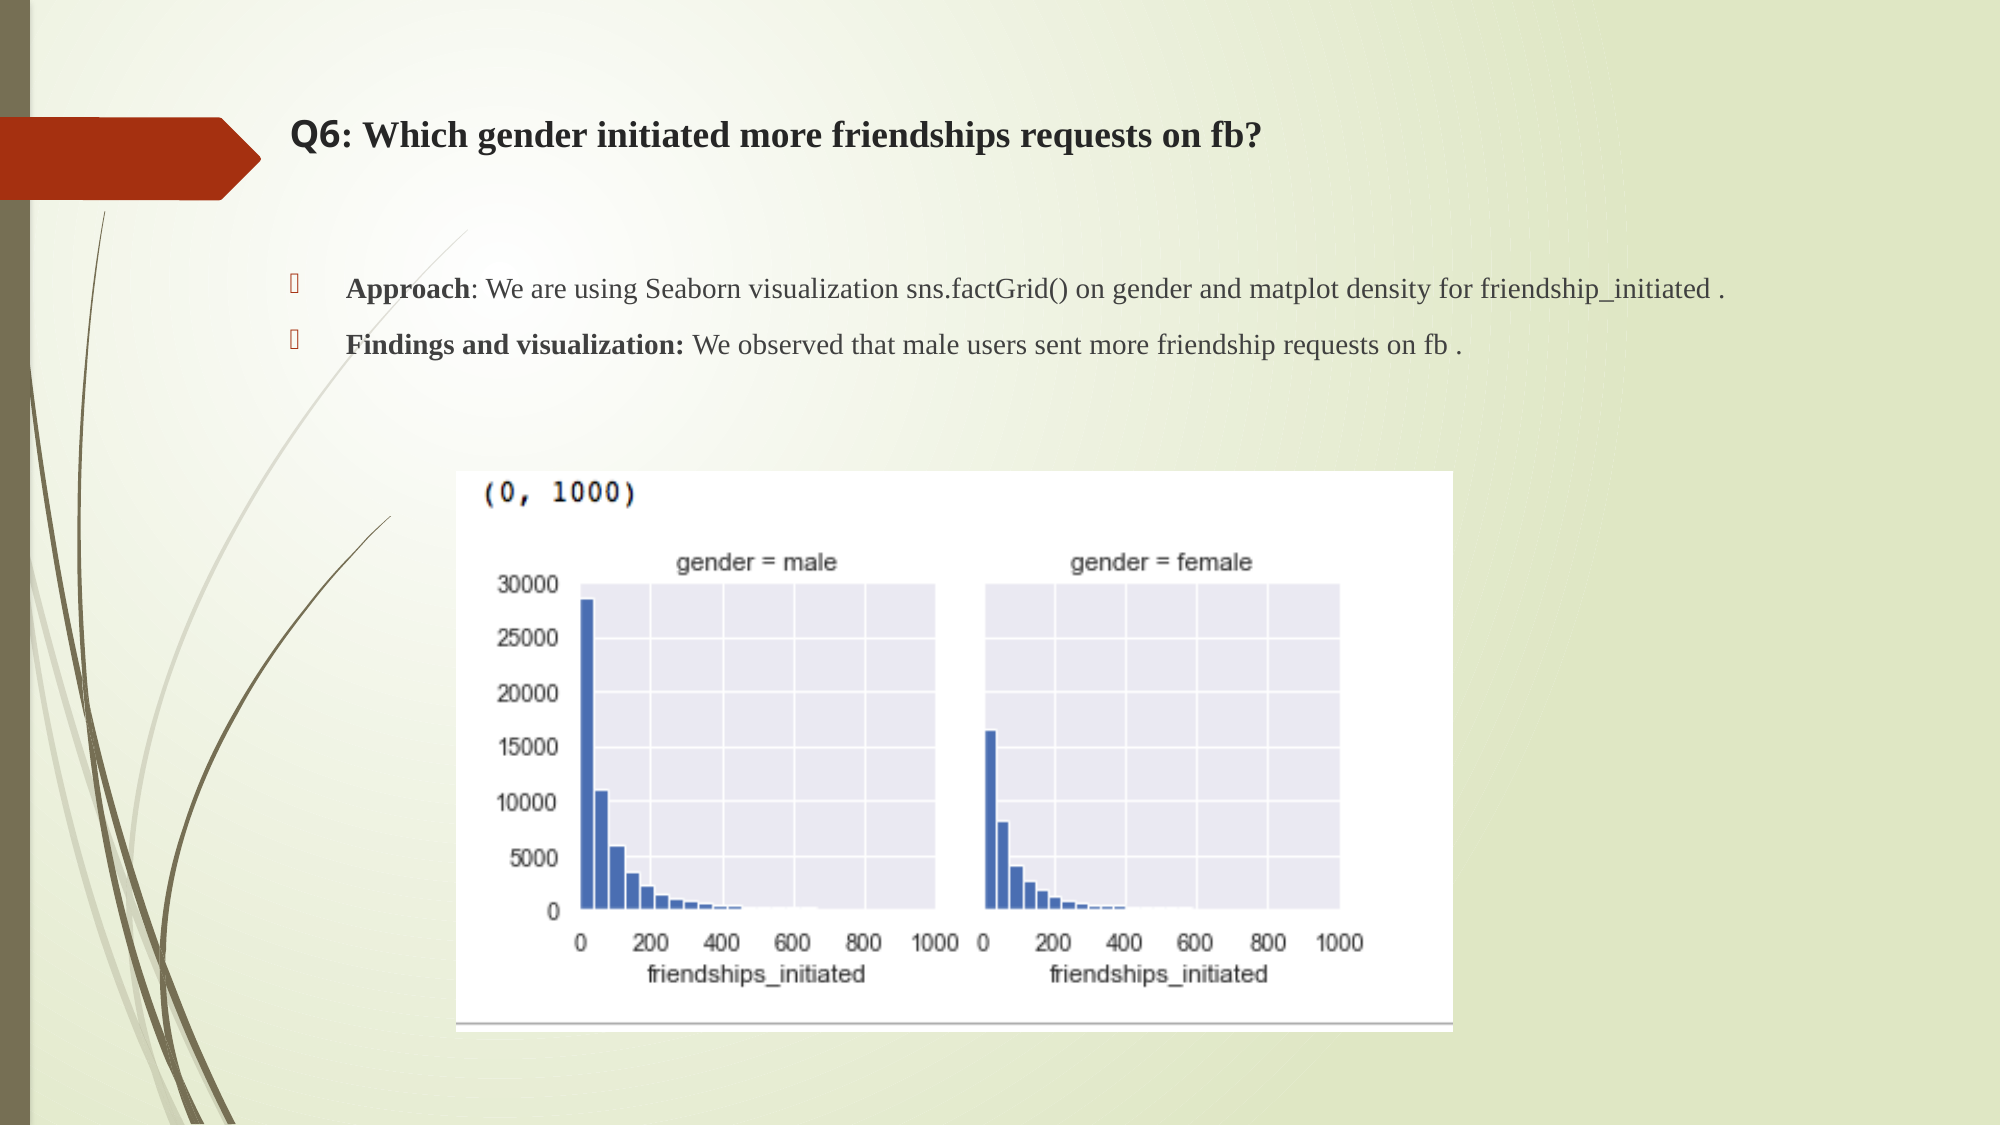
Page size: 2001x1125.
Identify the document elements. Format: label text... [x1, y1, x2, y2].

list Approach: We are using Seaborn visualization sns.factGrid() on gender and matplot density for friendship_initiated . Findings and visualization: We observed that male users sent more friendship requests on fb . [274, 261, 1912, 970]
picture [456, 471, 1453, 1032]
title Q6: Which gender initiated more friendships requests on fb? [274, 102, 1888, 261]
